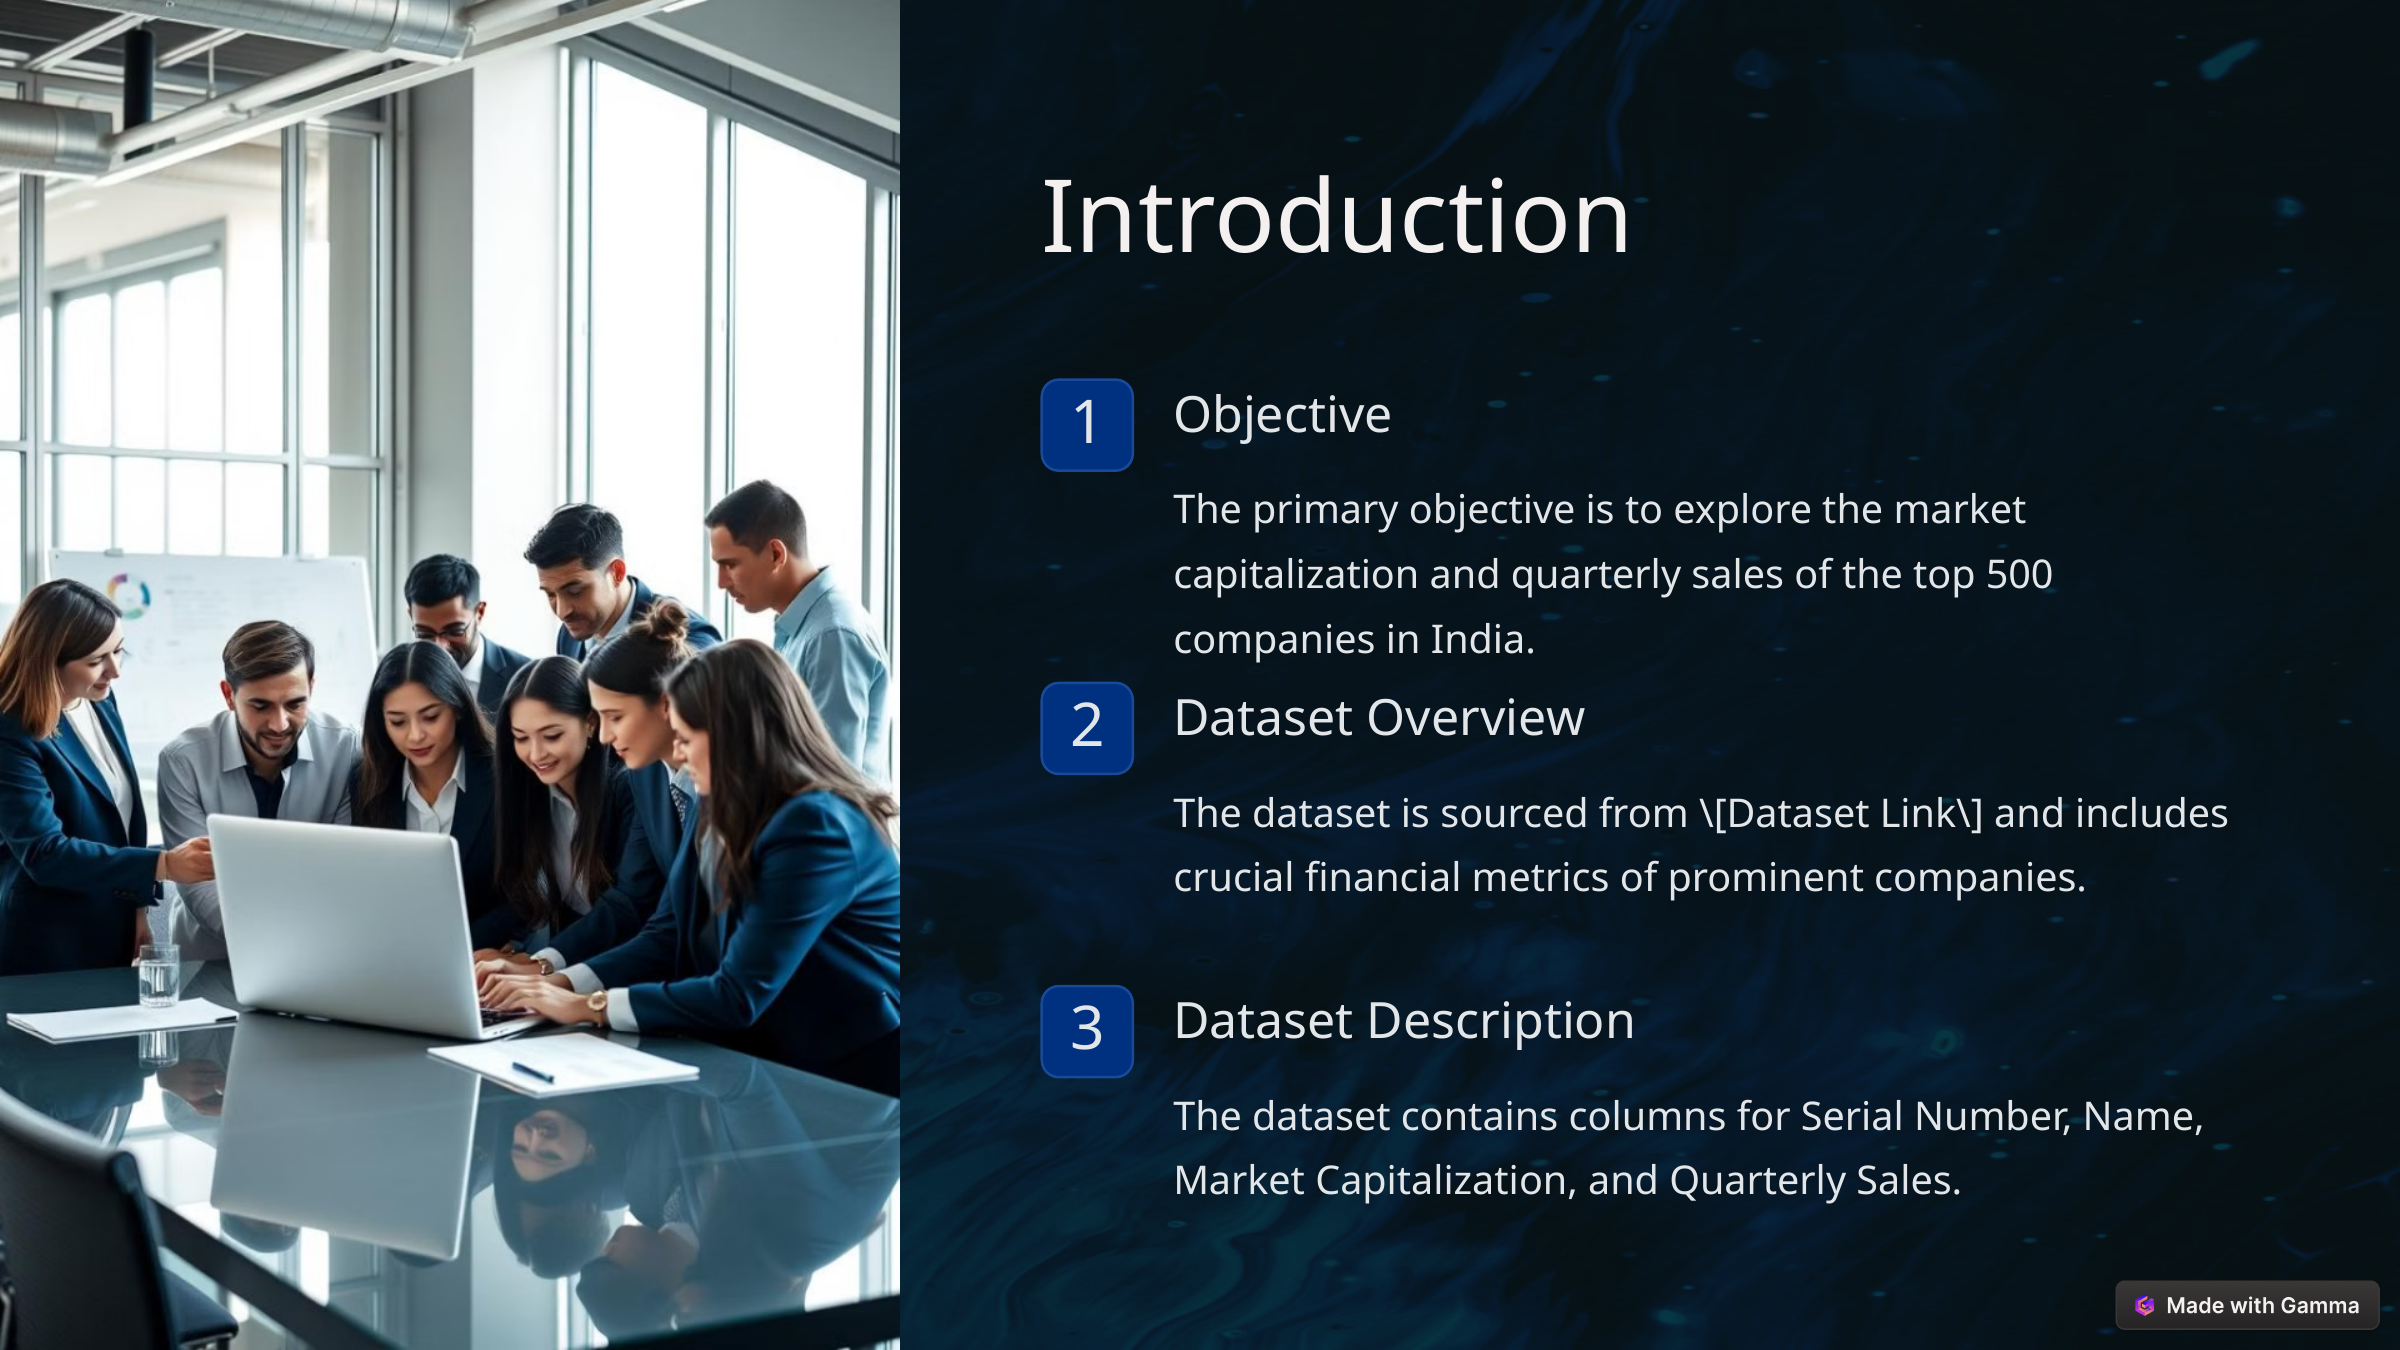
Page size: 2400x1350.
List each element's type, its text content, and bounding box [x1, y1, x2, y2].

text_box Dataset Description [1173, 985, 1680, 1050]
text_box Dataset Overview [1173, 682, 1680, 747]
picture [0, 0, 2400, 1350]
text_box [1041, 682, 1133, 774]
text_box The dataset contains columns for Serial Number, Name, Market Capitalization, and Quarterly Sales. [1173, 1073, 2259, 1204]
text_box Introduction [1041, 146, 2055, 274]
text_box The dataset is sourced from \[Dataset Link\] and includes crucial financial metrics of prominent companies. [1173, 770, 2259, 901]
text_box 3 [1070, 1001, 1105, 1062]
text_box [1041, 379, 1133, 471]
text_box [1041, 986, 1133, 1078]
text_box Objective [1173, 379, 1680, 443]
text_box The primary objective is to explore the market capitalization and quarterly sales of the top 500 companies in India. [1173, 467, 2259, 597]
text_box 1 [1073, 394, 1102, 456]
text_box 2 [1070, 698, 1105, 759]
